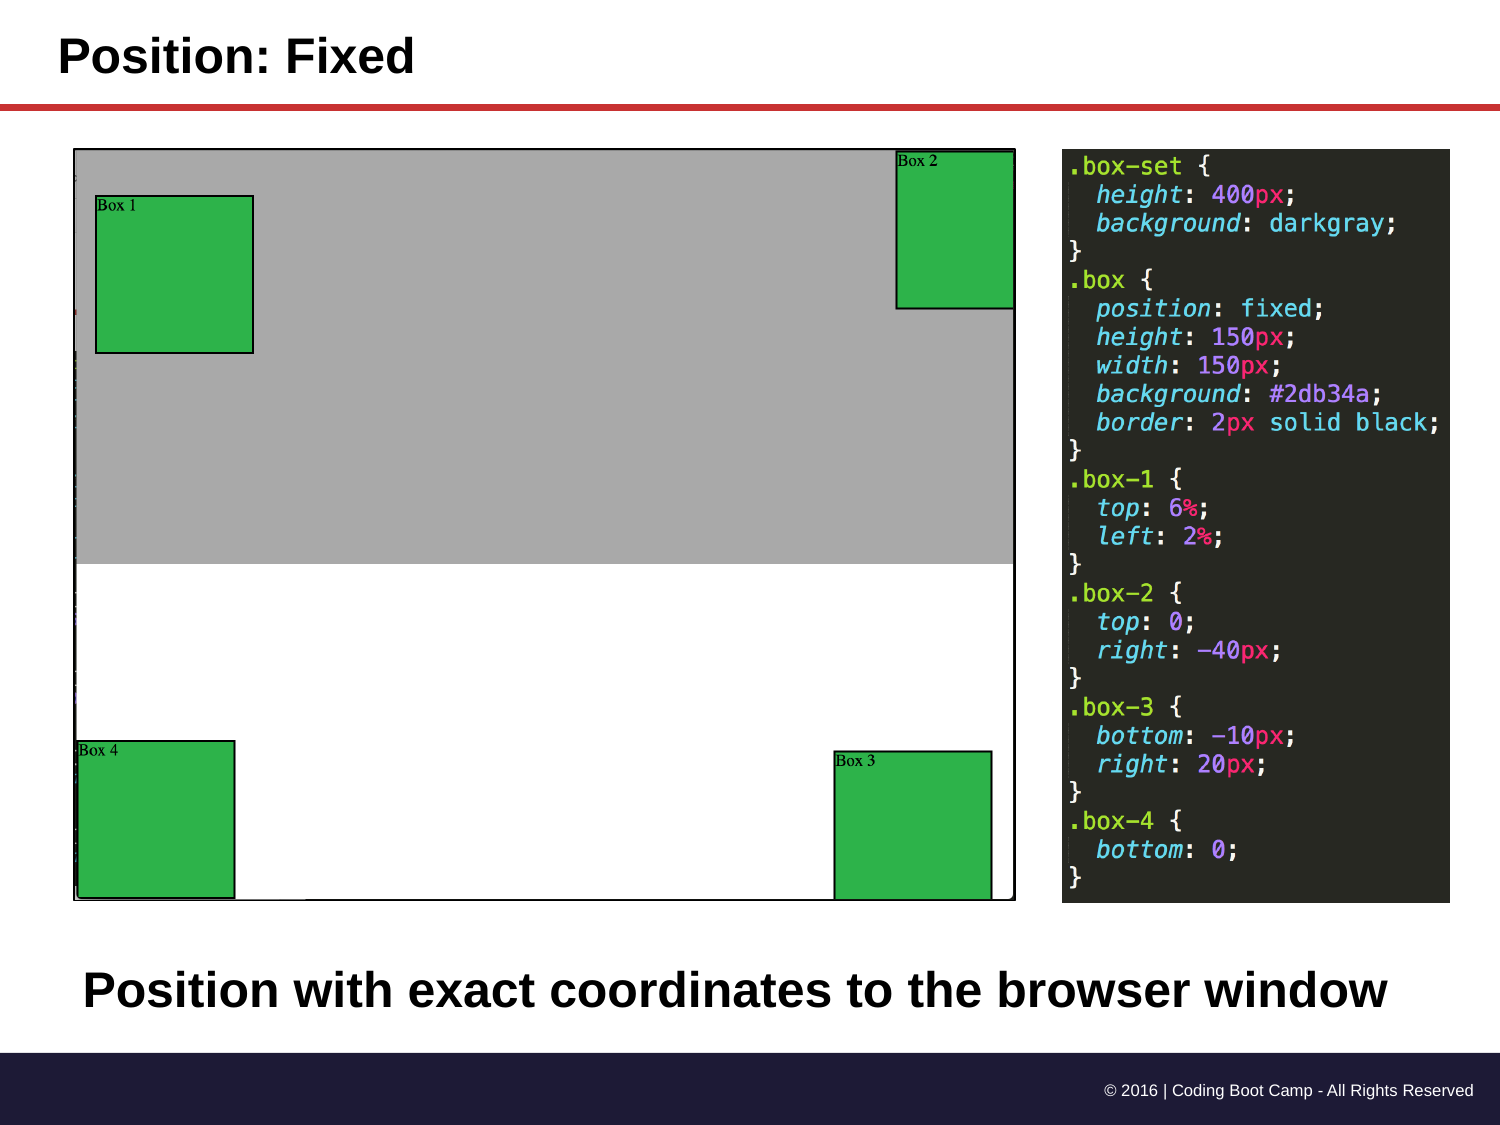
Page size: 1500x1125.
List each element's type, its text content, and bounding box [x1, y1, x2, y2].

text_box Position with exact coordinates to the browser window [74, 949, 1500, 1022]
picture [74, 149, 1015, 901]
text_box Position: Fixed [50, 16, 913, 88]
picture [1062, 149, 1451, 903]
